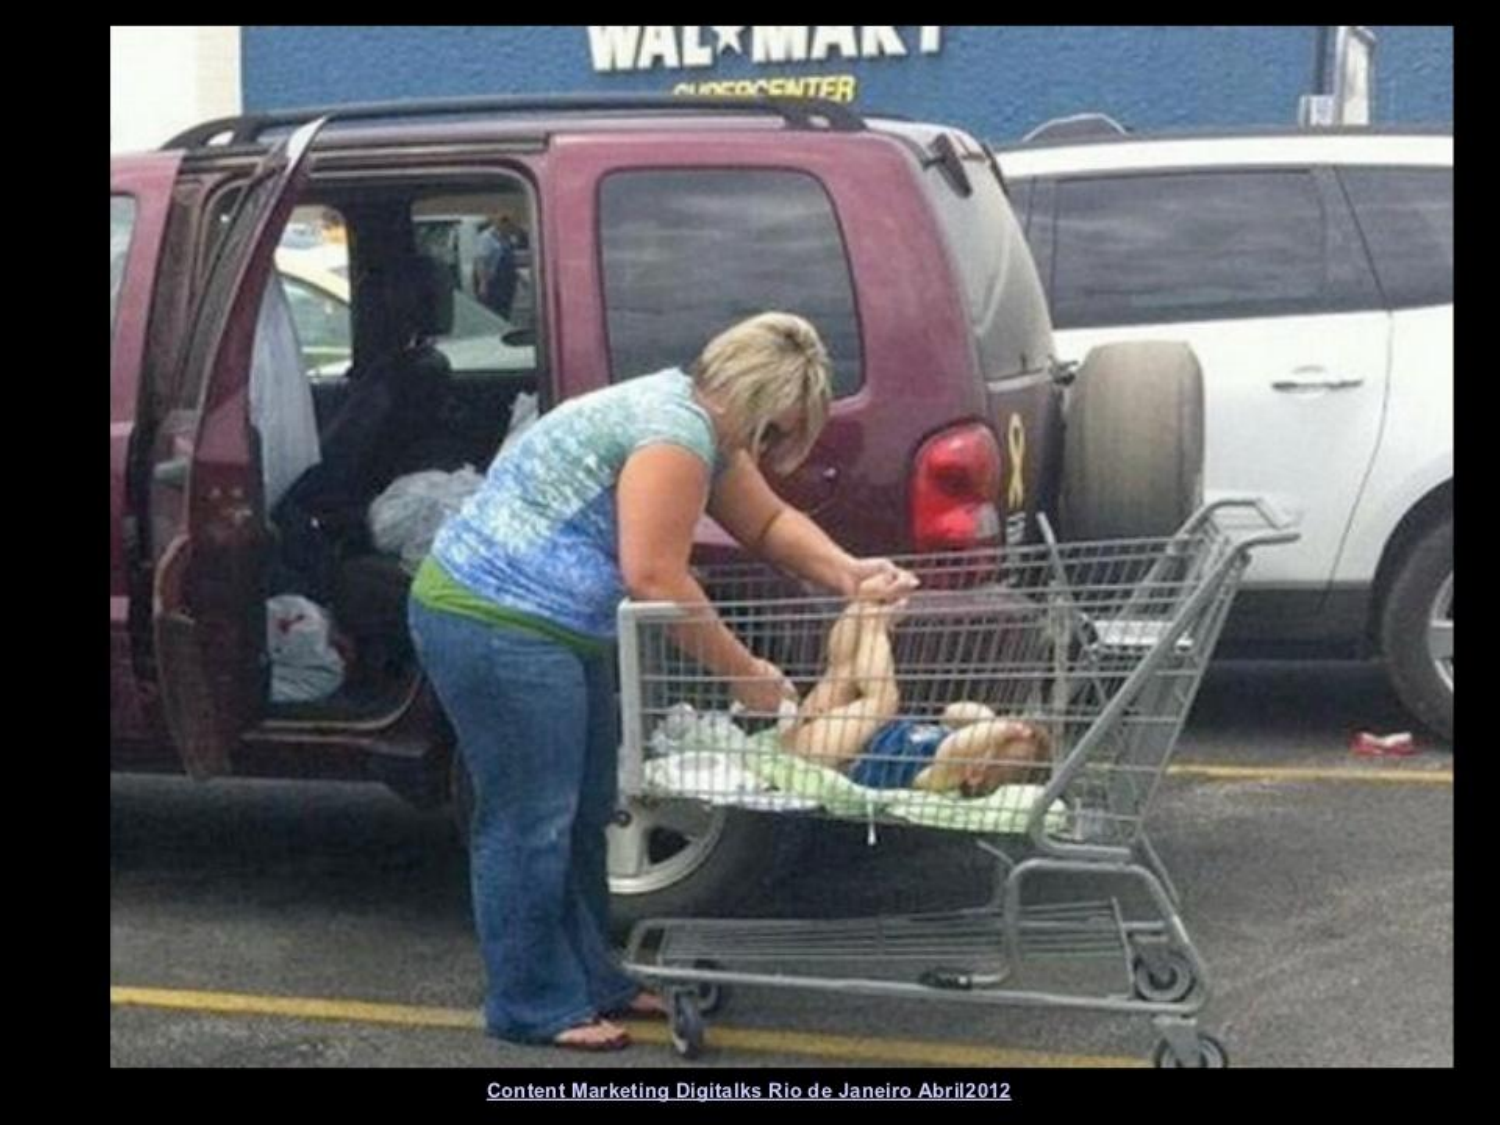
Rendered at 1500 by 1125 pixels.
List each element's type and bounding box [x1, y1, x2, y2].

text_box [0, 0, 1500, 1125]
